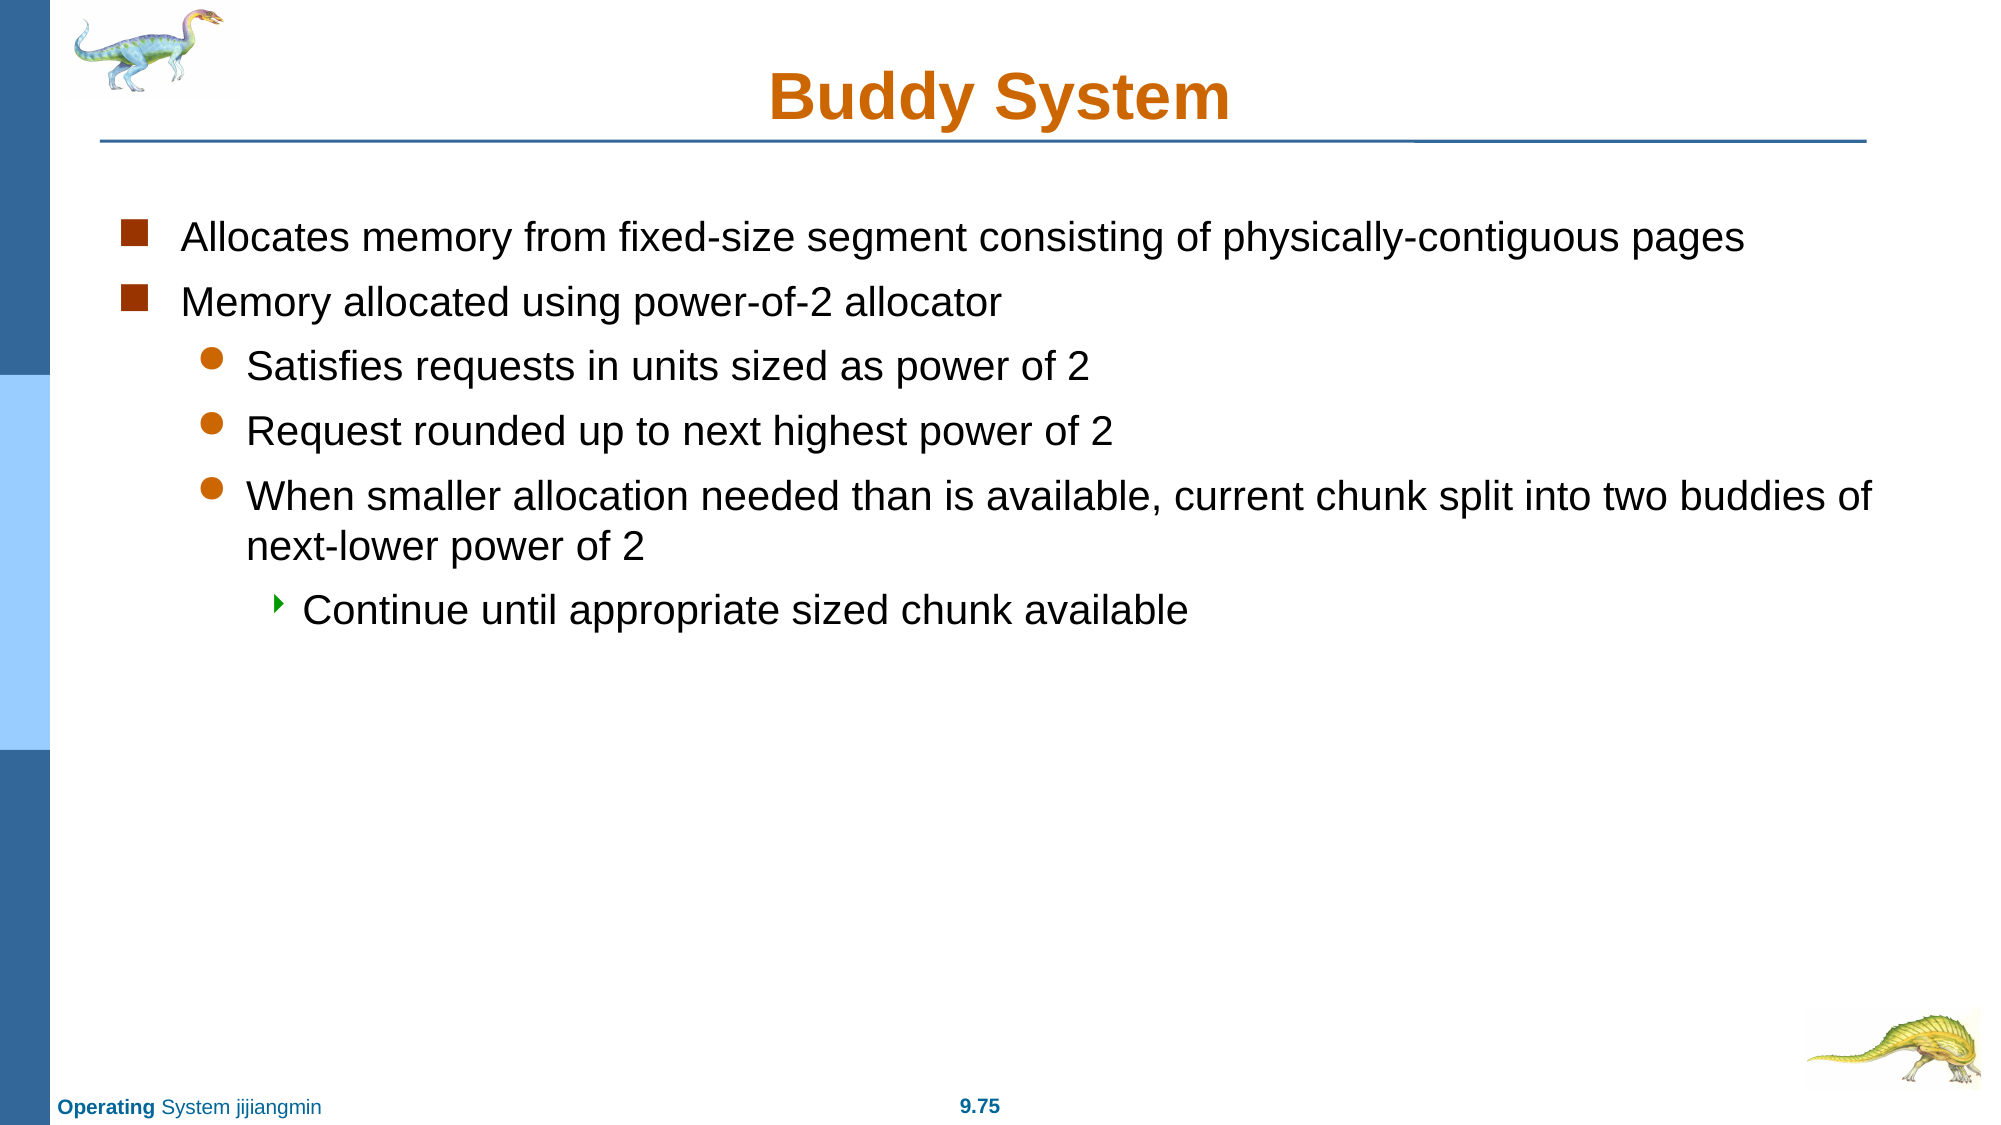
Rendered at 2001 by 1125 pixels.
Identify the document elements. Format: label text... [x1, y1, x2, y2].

list Allocates memory from fixed-size segment consisting of physically-contiguous pages Memory allocated using power-of-2 allocator Satisfies requests in units sized as power of 2 Request rounded up to next highest power of 2 When smaller allocation needed than is available, current chunk split into two buddies of next-lower power of 2 Continue until appropriate sized chunk available [109, 202, 1910, 946]
picture [1804, 1007, 1982, 1090]
title Buddy System [99, 45, 1900, 141]
picture [62, 0, 240, 101]
